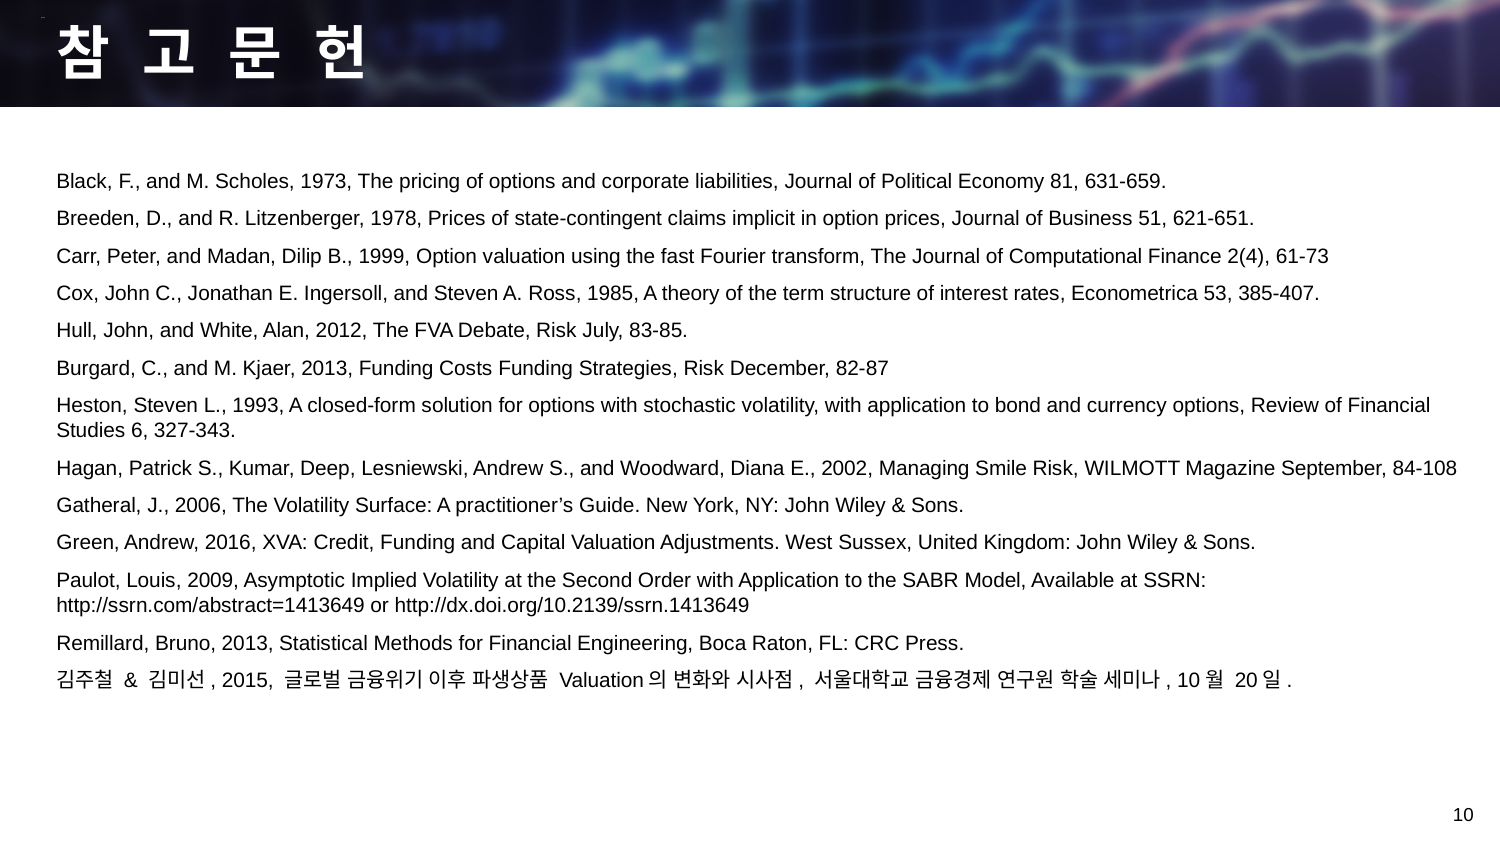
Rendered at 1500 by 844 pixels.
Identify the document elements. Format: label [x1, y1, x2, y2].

text_box [0, 0, 1500, 833]
